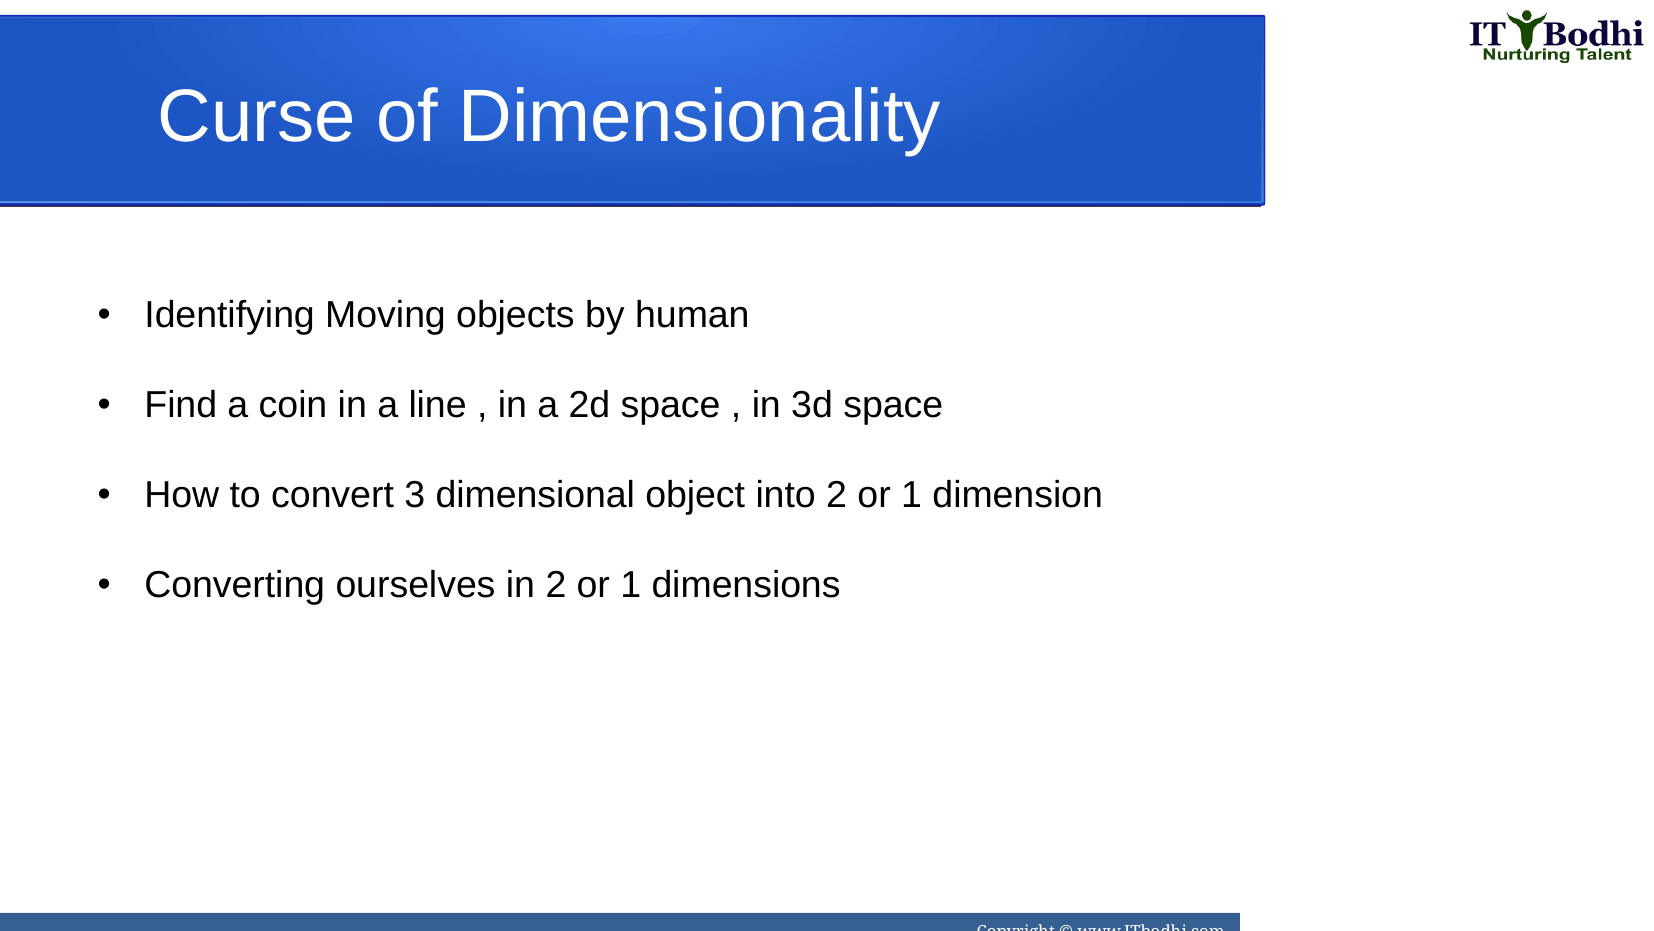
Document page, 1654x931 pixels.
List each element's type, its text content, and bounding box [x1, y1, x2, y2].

text_box Copyright © www.ITbodhi.com [0, 912, 1240, 931]
picture [1464, 6, 1649, 69]
text_box Identifying Moving objects by human Find a coin in a line , in a 2d space , in 3d space How to convert 3 dimensional object into 2 or 1 dimension Converting ourselves in 2 or 1 dimensions [82, 283, 1557, 613]
picture [0, 13, 1269, 211]
text_box Curse of Dimensionality [82, 35, 1234, 189]
